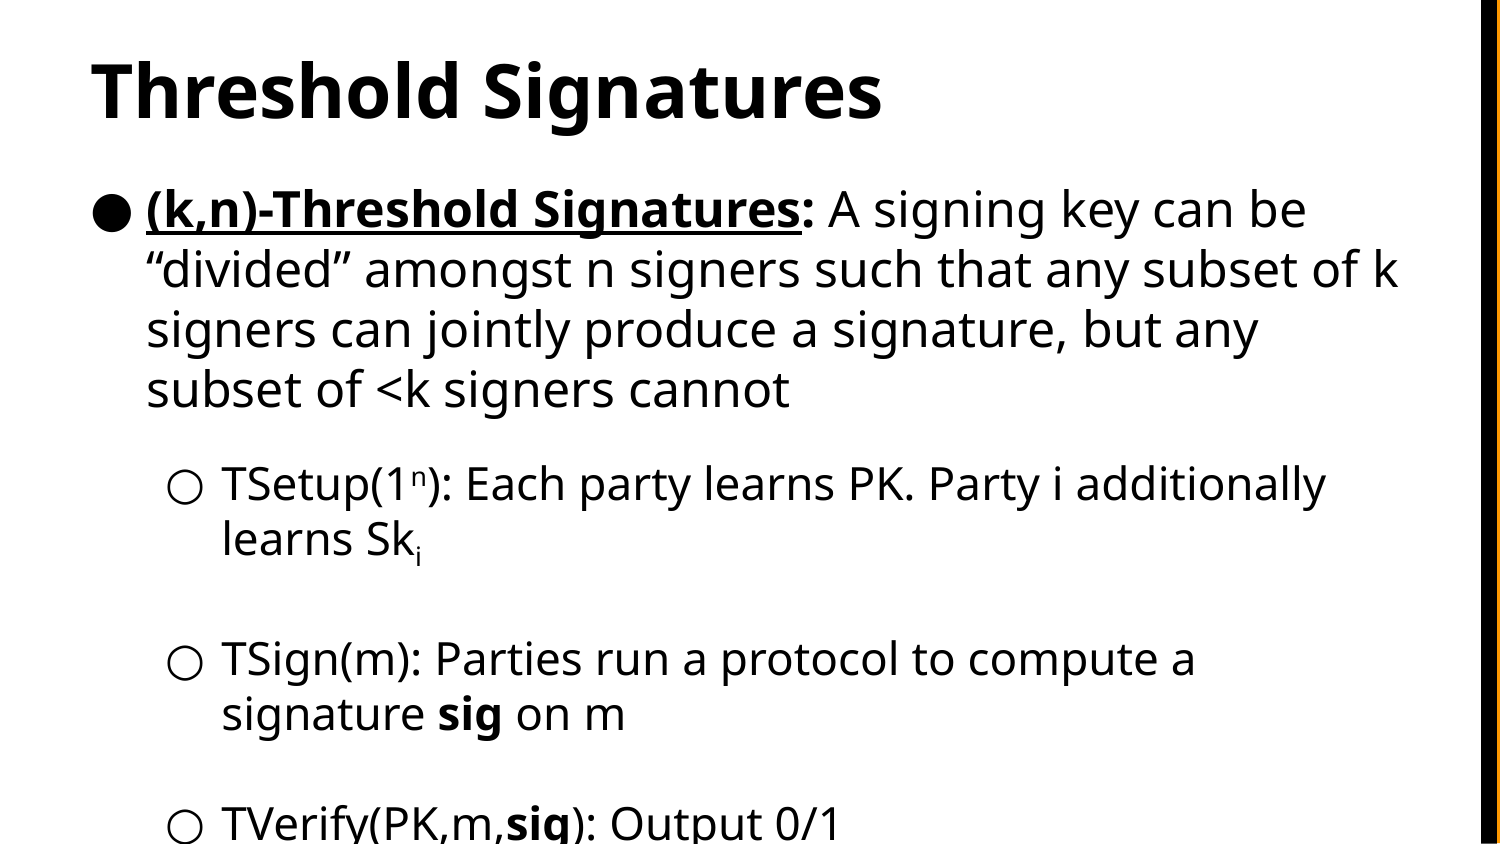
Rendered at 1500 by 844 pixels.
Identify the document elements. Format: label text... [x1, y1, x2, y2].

title Threshold Signatures [75, 33, 1425, 149]
list (k,n)-Threshold Signatures: A signing key can be “divided” amongst n signers such that any subset of k signers can jointly produce a signature, but any subset of <k signers cannot TSetup(1n): Each party learns PK. Party i additionally learns Ski TSign(m): Parties run a protocol to compute a signature sig on m TVerify(PK,m,sig): Output 0/1 [75, 161, 1425, 824]
